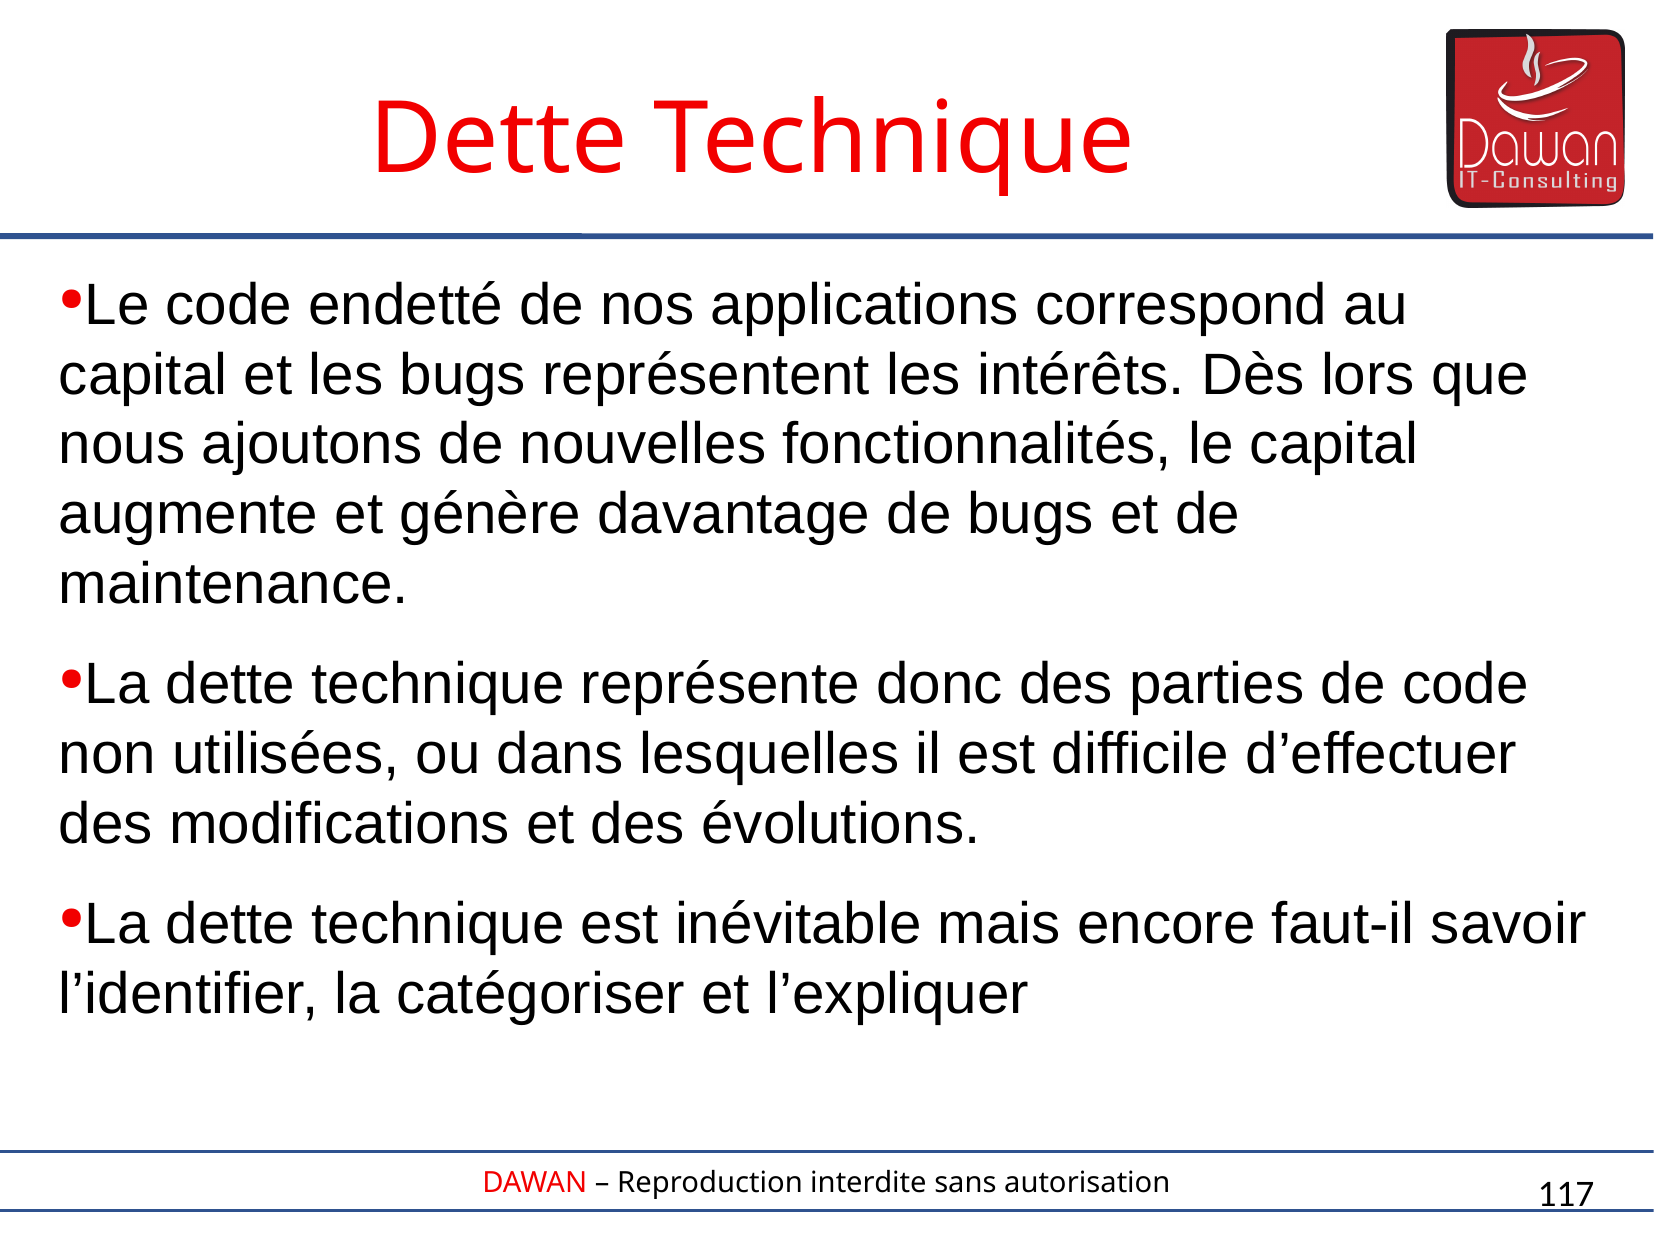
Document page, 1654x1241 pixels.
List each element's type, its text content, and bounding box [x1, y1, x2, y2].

title Dette Technique [59, 29, 1447, 237]
list Le code endetté de nos applications correspond au capital et les bugs représentent les intérêts. Dès lors que nous ajoutons de nouvelles fonctionnalités, le capital augmente et génère davantage de bugs et de maintenance. La dette technique représente donc des parties de code non utilisées, ou dans lesquelles il est difficile d’effectuer des modifications et des évolutions. La dette technique est inévitable mais encore faut-il savoir l’identifier, la catégoriser et l’expliquer [59, 265, 1595, 1109]
text_box 117 [1535, 1169, 1595, 1233]
picture [1447, 29, 1625, 208]
